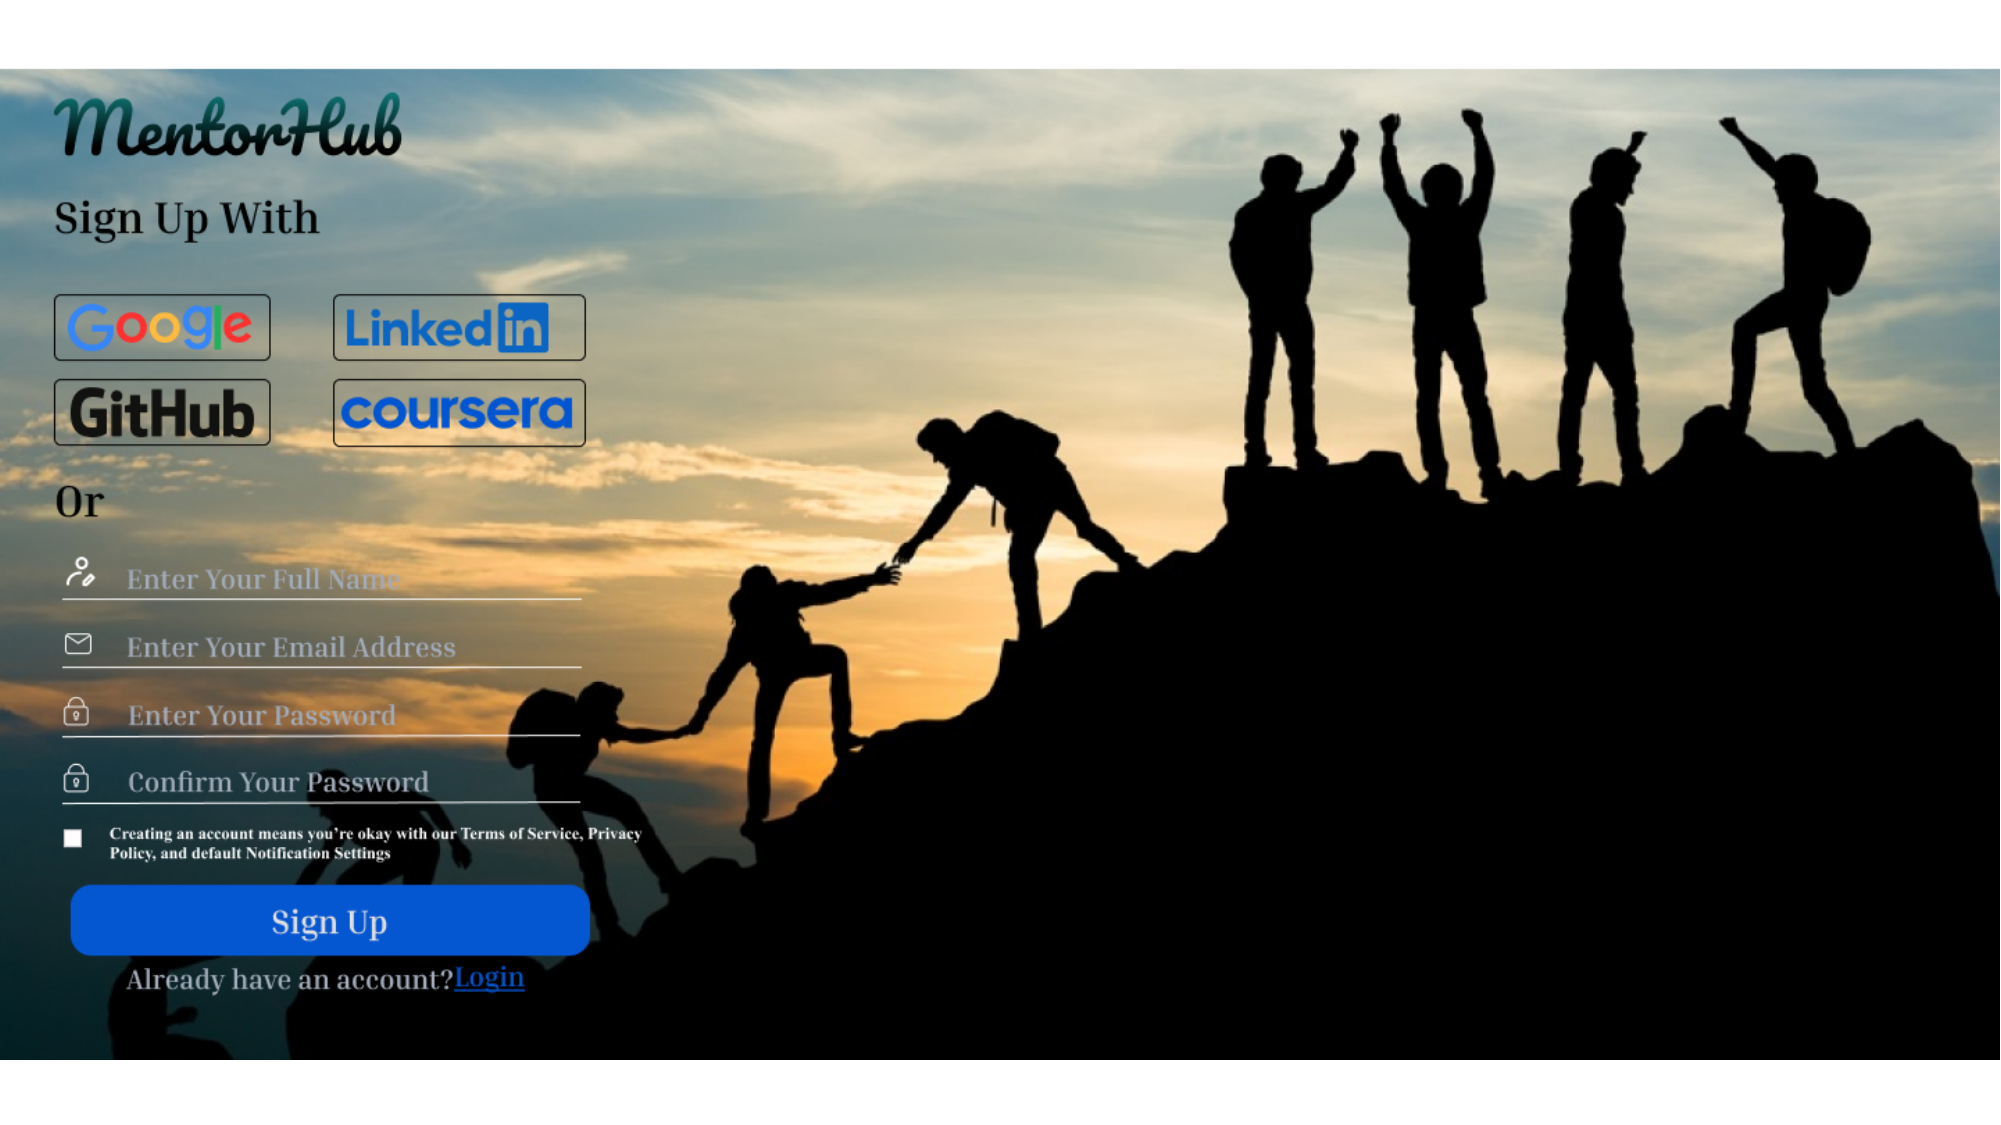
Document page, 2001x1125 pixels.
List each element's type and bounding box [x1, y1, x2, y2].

picture [0, 65, 2000, 1060]
